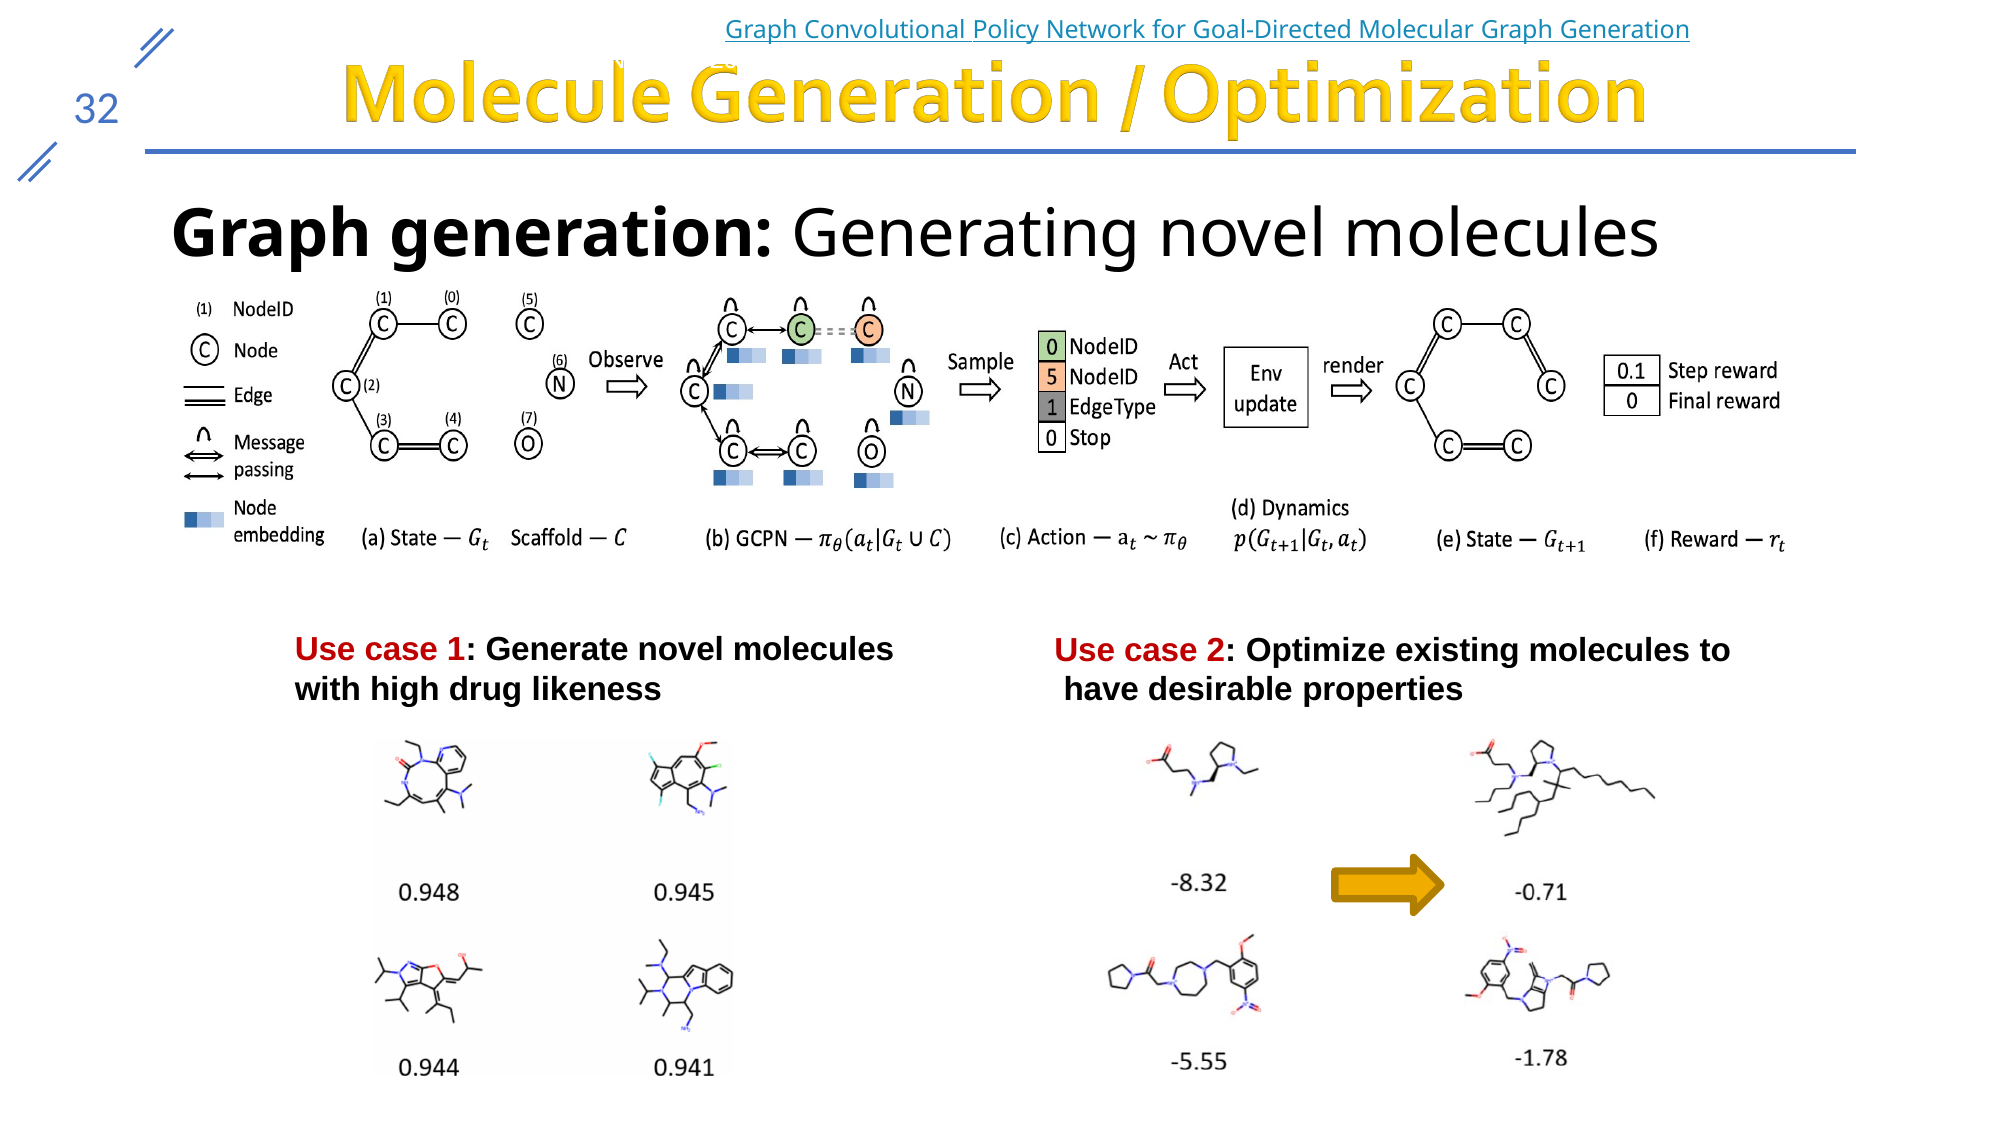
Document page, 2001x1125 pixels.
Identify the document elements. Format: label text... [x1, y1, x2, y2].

picture [1107, 741, 1262, 1070]
text_box You et al., Graph Convolutional Policy Network for Goal-Directed Molecular Graph Generation, NeurIPS 2018 [604, 11, 1717, 74]
picture [1464, 738, 1656, 1066]
picture [345, 59, 1645, 143]
text_box Use case 2: Optimize existing molecules to have desirable properties [1052, 624, 1740, 708]
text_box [1331, 853, 1445, 917]
title Graph generation: Generating novel molecules [168, 133, 1785, 324]
picture [373, 739, 734, 1076]
text_box Use case 1: Generate novel molecules with high drug likeness [292, 624, 925, 707]
picture [183, 290, 1785, 552]
